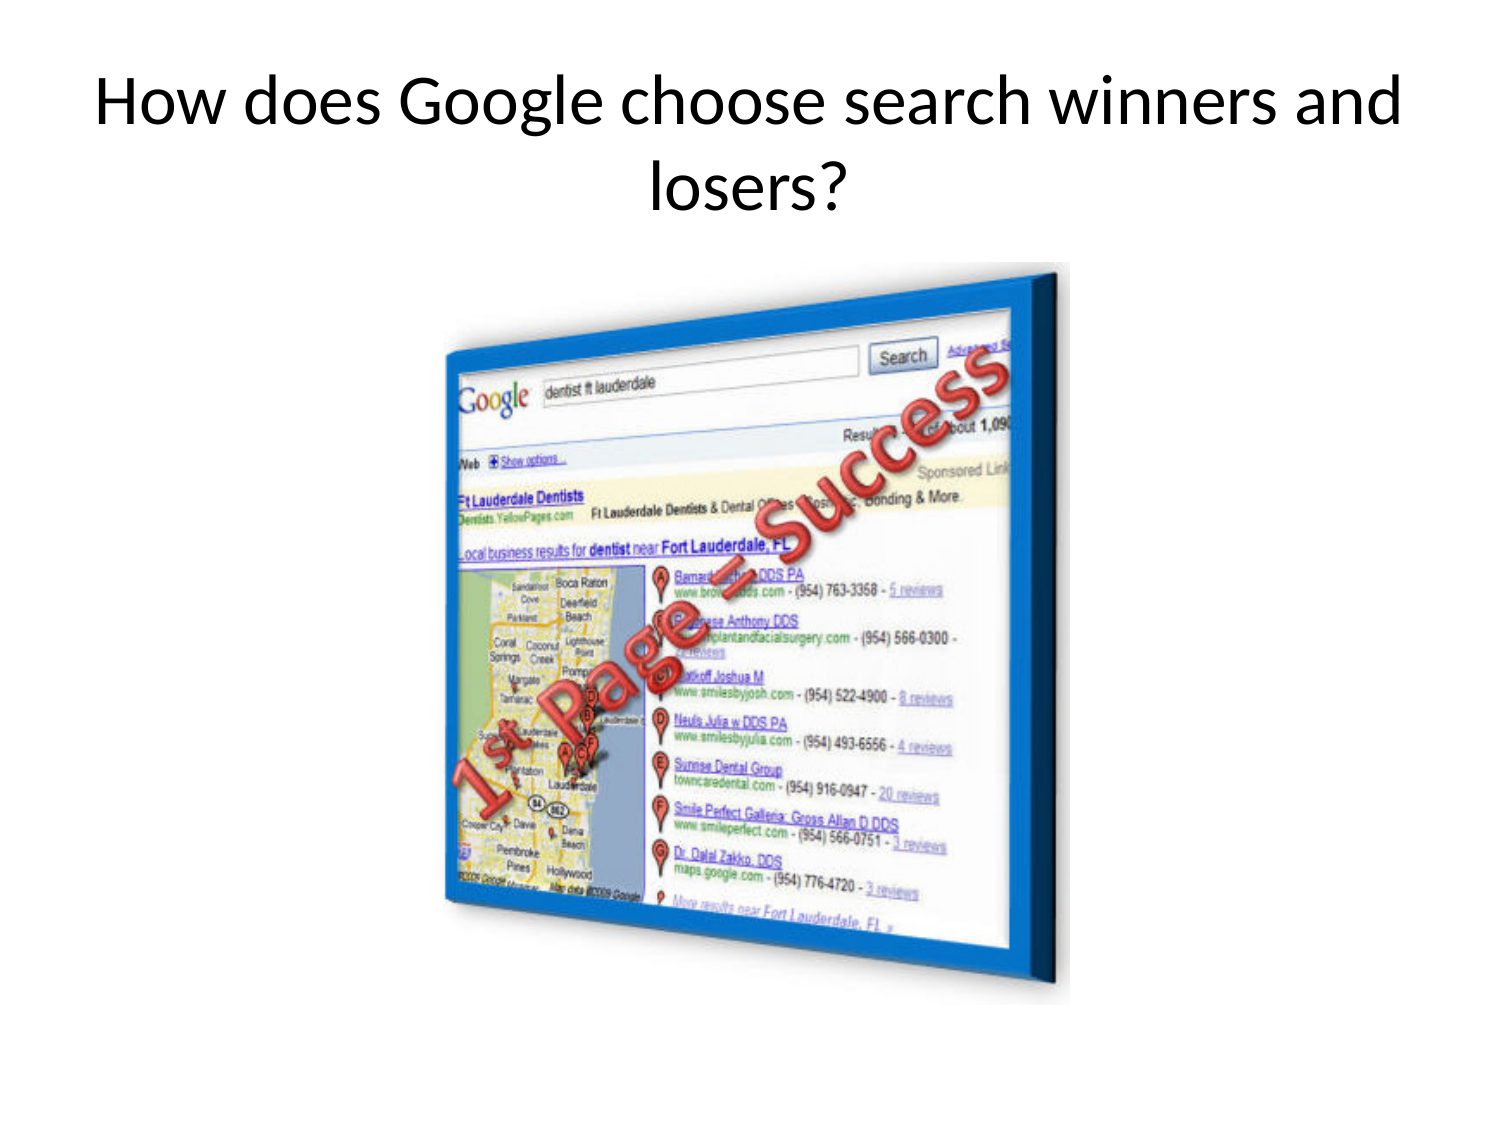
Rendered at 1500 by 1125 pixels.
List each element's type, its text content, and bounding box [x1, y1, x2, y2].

title How does Google choose search winners and losers? [75, 45, 1425, 233]
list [74, 262, 1426, 1006]
